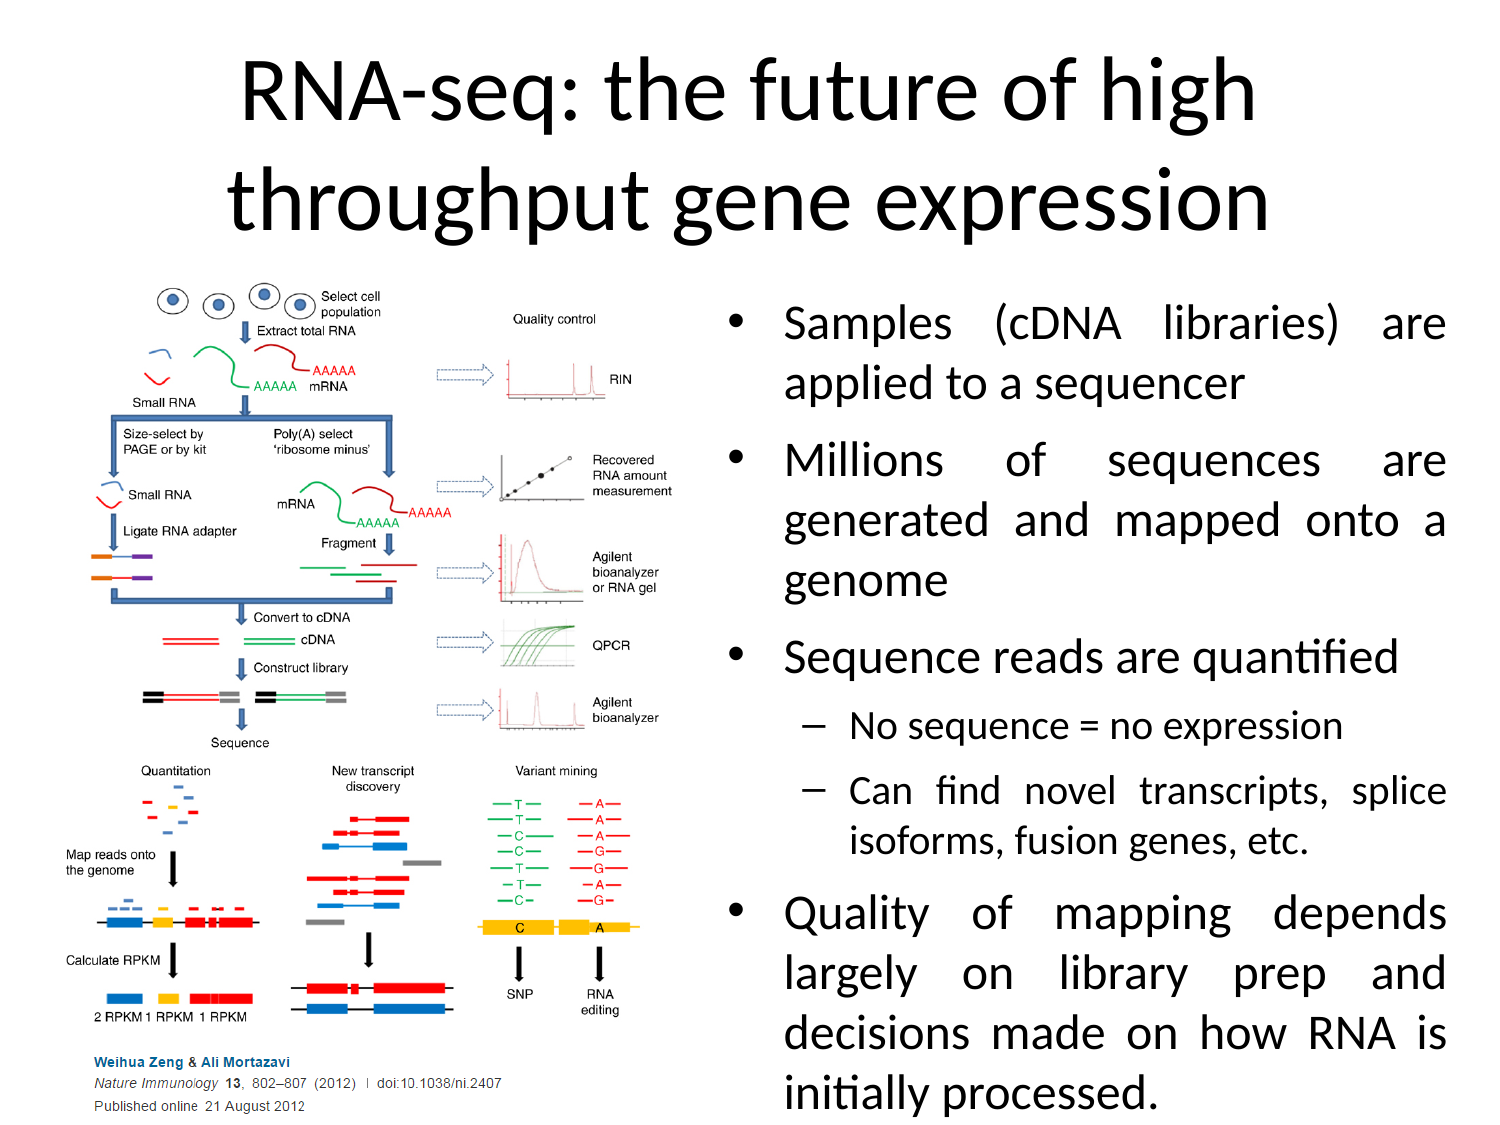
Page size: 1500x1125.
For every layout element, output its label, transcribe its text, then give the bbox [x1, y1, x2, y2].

text_box Samples (cDNA libraries) are applied to a sequencer Millions of sequences are generated and mapped onto a genome Sequence reads are quantified No sequence = no expression Can find novel transcripts, splice isoforms, fusion genes, etc. Quality of mapping depends largely on library prep and decisions made on how RNA is initially processed. [712, 282, 1463, 1025]
picture [87, 1051, 516, 1122]
picture [37, 263, 683, 1036]
title RNA-seq: the future of high throughput gene expression [75, 45, 1425, 233]
